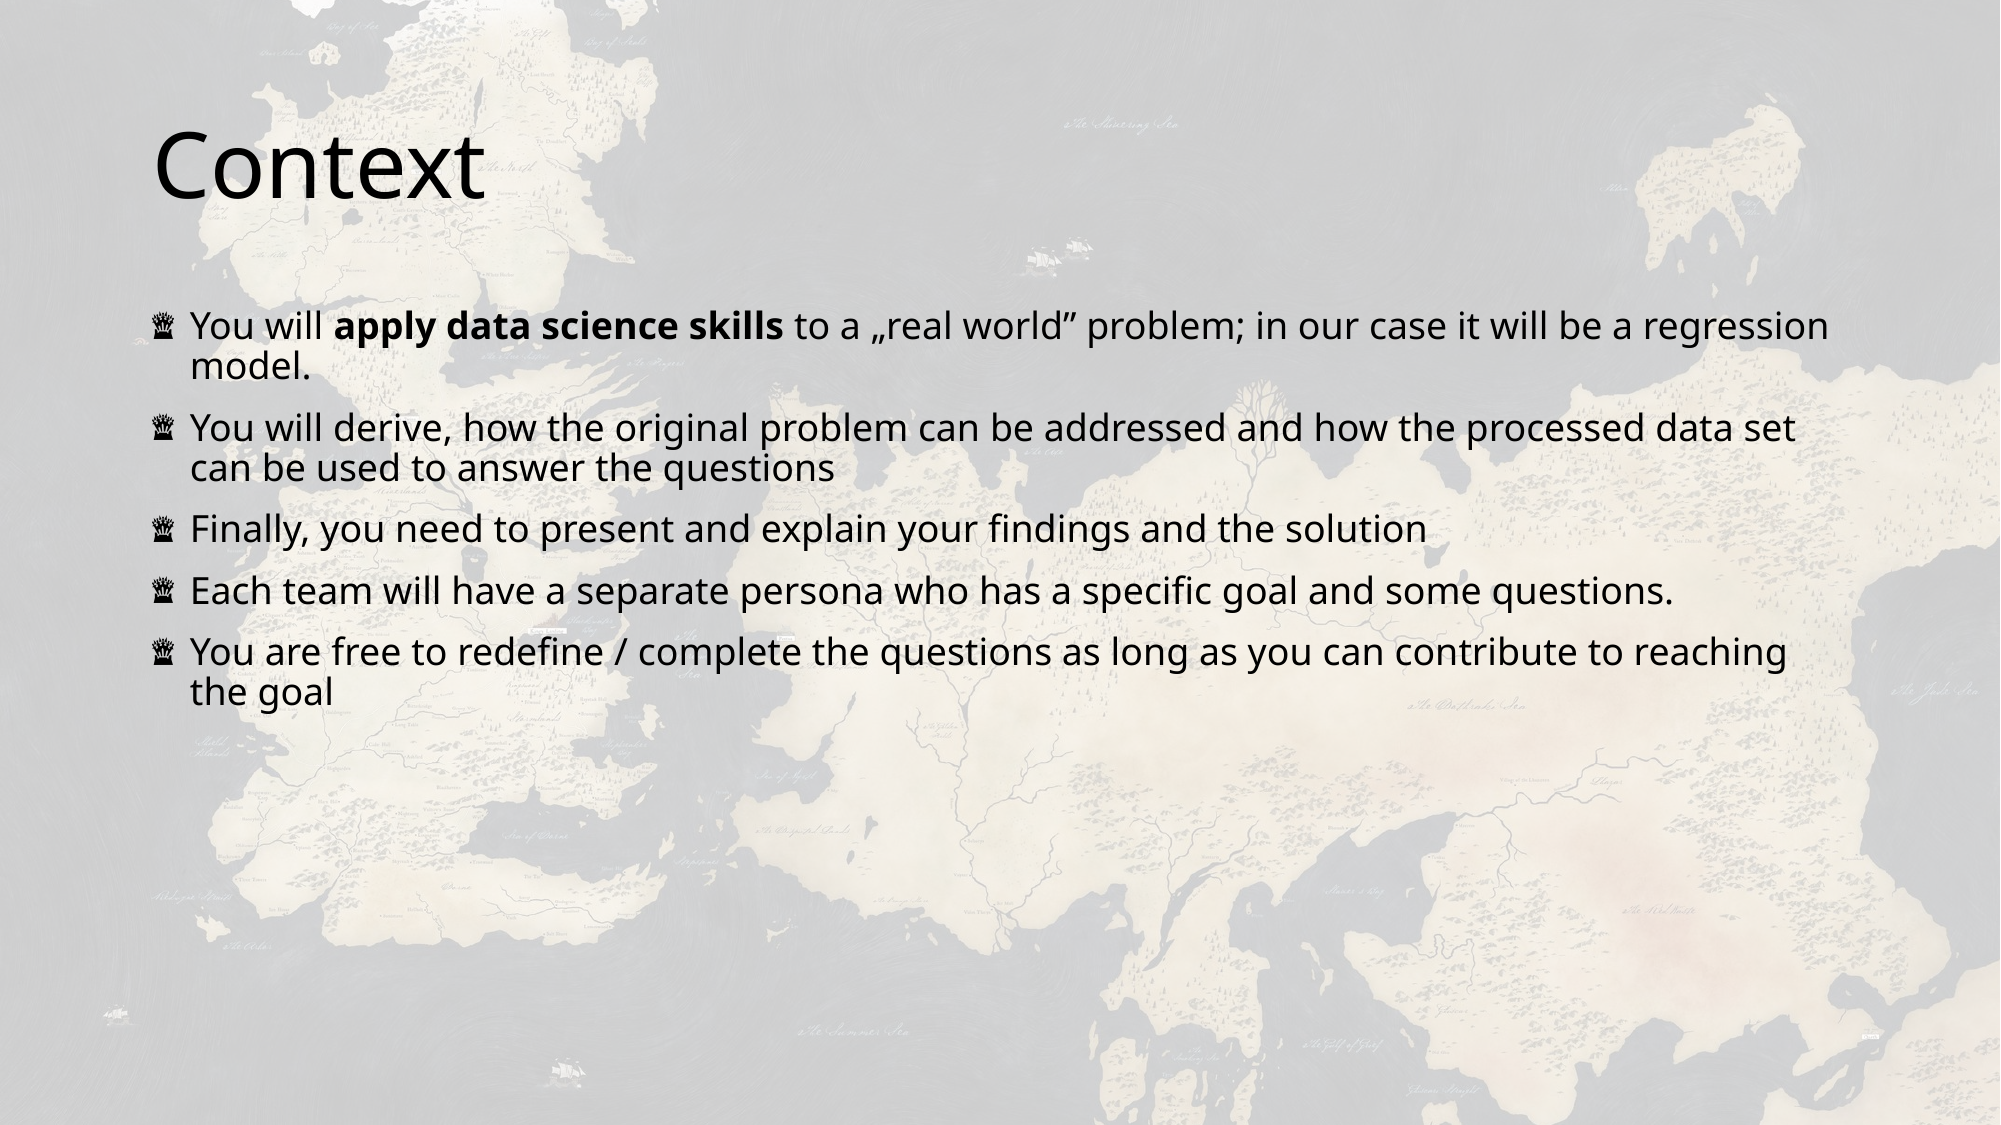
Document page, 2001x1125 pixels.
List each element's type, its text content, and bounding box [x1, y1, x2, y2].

picture [152, 576, 179, 603]
picture [152, 311, 179, 339]
picture [152, 413, 179, 440]
title Context [137, 59, 1863, 278]
picture [152, 515, 179, 542]
list You will apply data science skills to a „real world” problem; in our case it will be a regression model. You will derive, how the original problem can be addressed and how the processed data set can be used to answer the questions Finally, you need to present and explain your findings and the solution Each team will have a separate persona who has a specific goal and some questions. You are free to redefine / complete the questions as long as you can contribute to reaching the goal [137, 299, 1863, 1014]
picture [152, 637, 179, 665]
